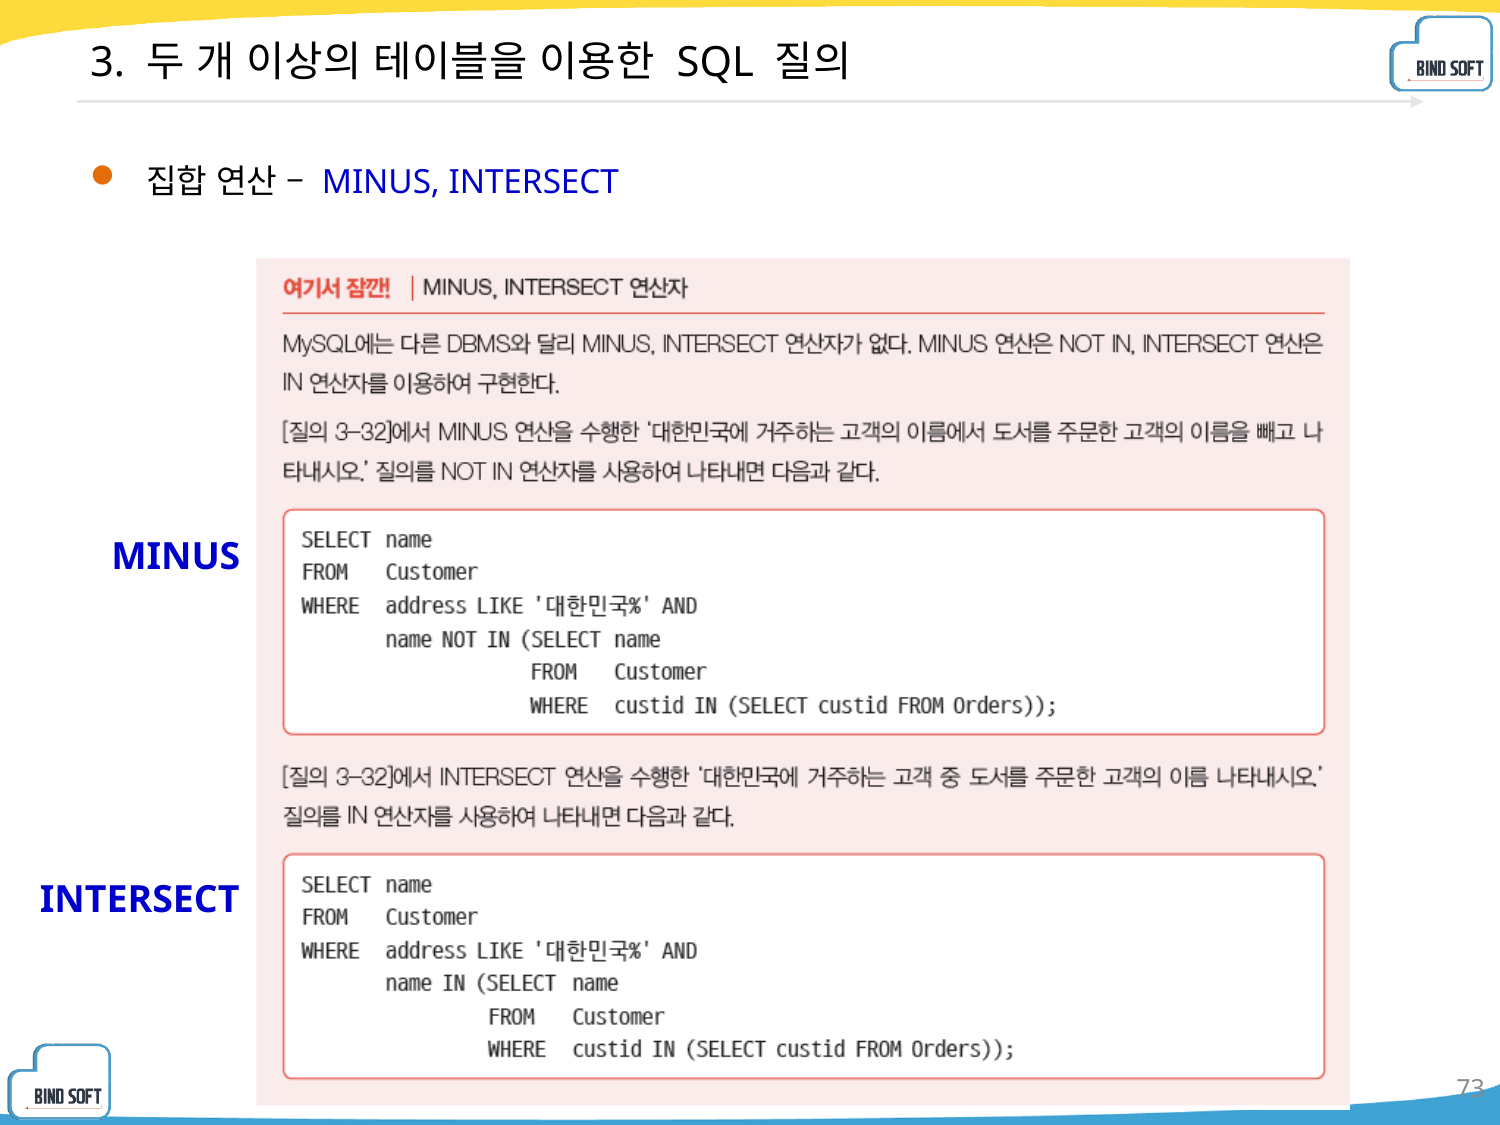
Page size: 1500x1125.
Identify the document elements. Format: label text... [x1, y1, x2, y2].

title 3. 두 개 이상의 테이블을 이용한 SQL 질의 [75, 11, 1425, 108]
picture [0, 254, 1500, 1125]
list 집합 연산 – MINUS, INTERSECT [75, 152, 1425, 1055]
picture [0, 0, 1500, 96]
slide_number 73 [1354, 1068, 1500, 1111]
text_box MINUS [96, 524, 246, 585]
text_box INTERSECT [25, 867, 246, 928]
